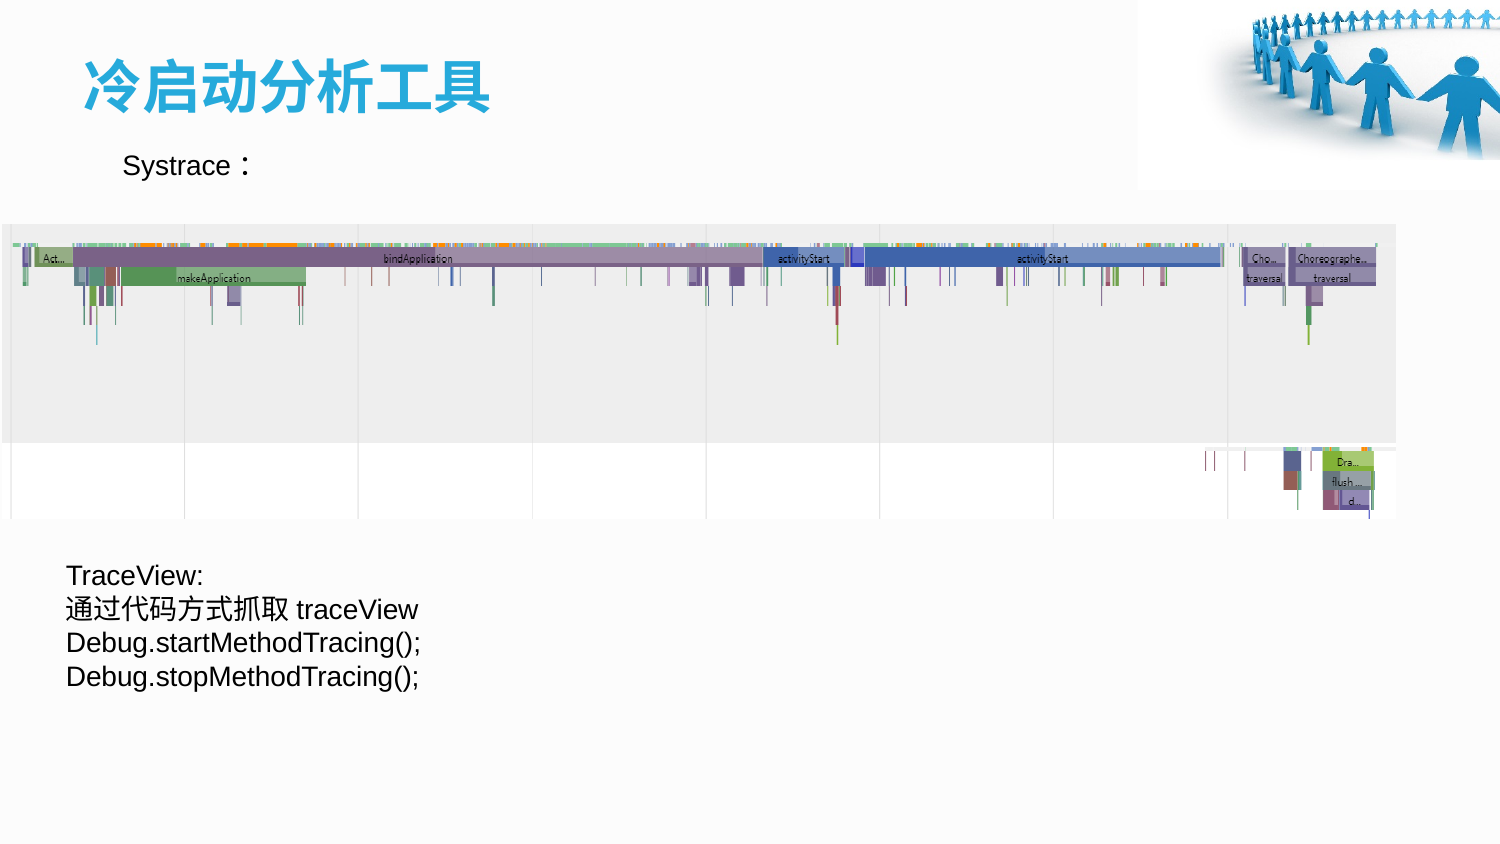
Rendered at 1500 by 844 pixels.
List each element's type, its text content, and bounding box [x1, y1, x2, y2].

picture [1, 224, 1397, 519]
text_box 冷启动分析工具 [69, 28, 850, 128]
picture [1137, 0, 1500, 190]
text_box Systrace： [107, 139, 390, 189]
text_box TraceView: 通过代码方式抓取traceView Debug.startMethodTracing(); Debug.stopMethodTracing(); [51, 549, 1241, 700]
